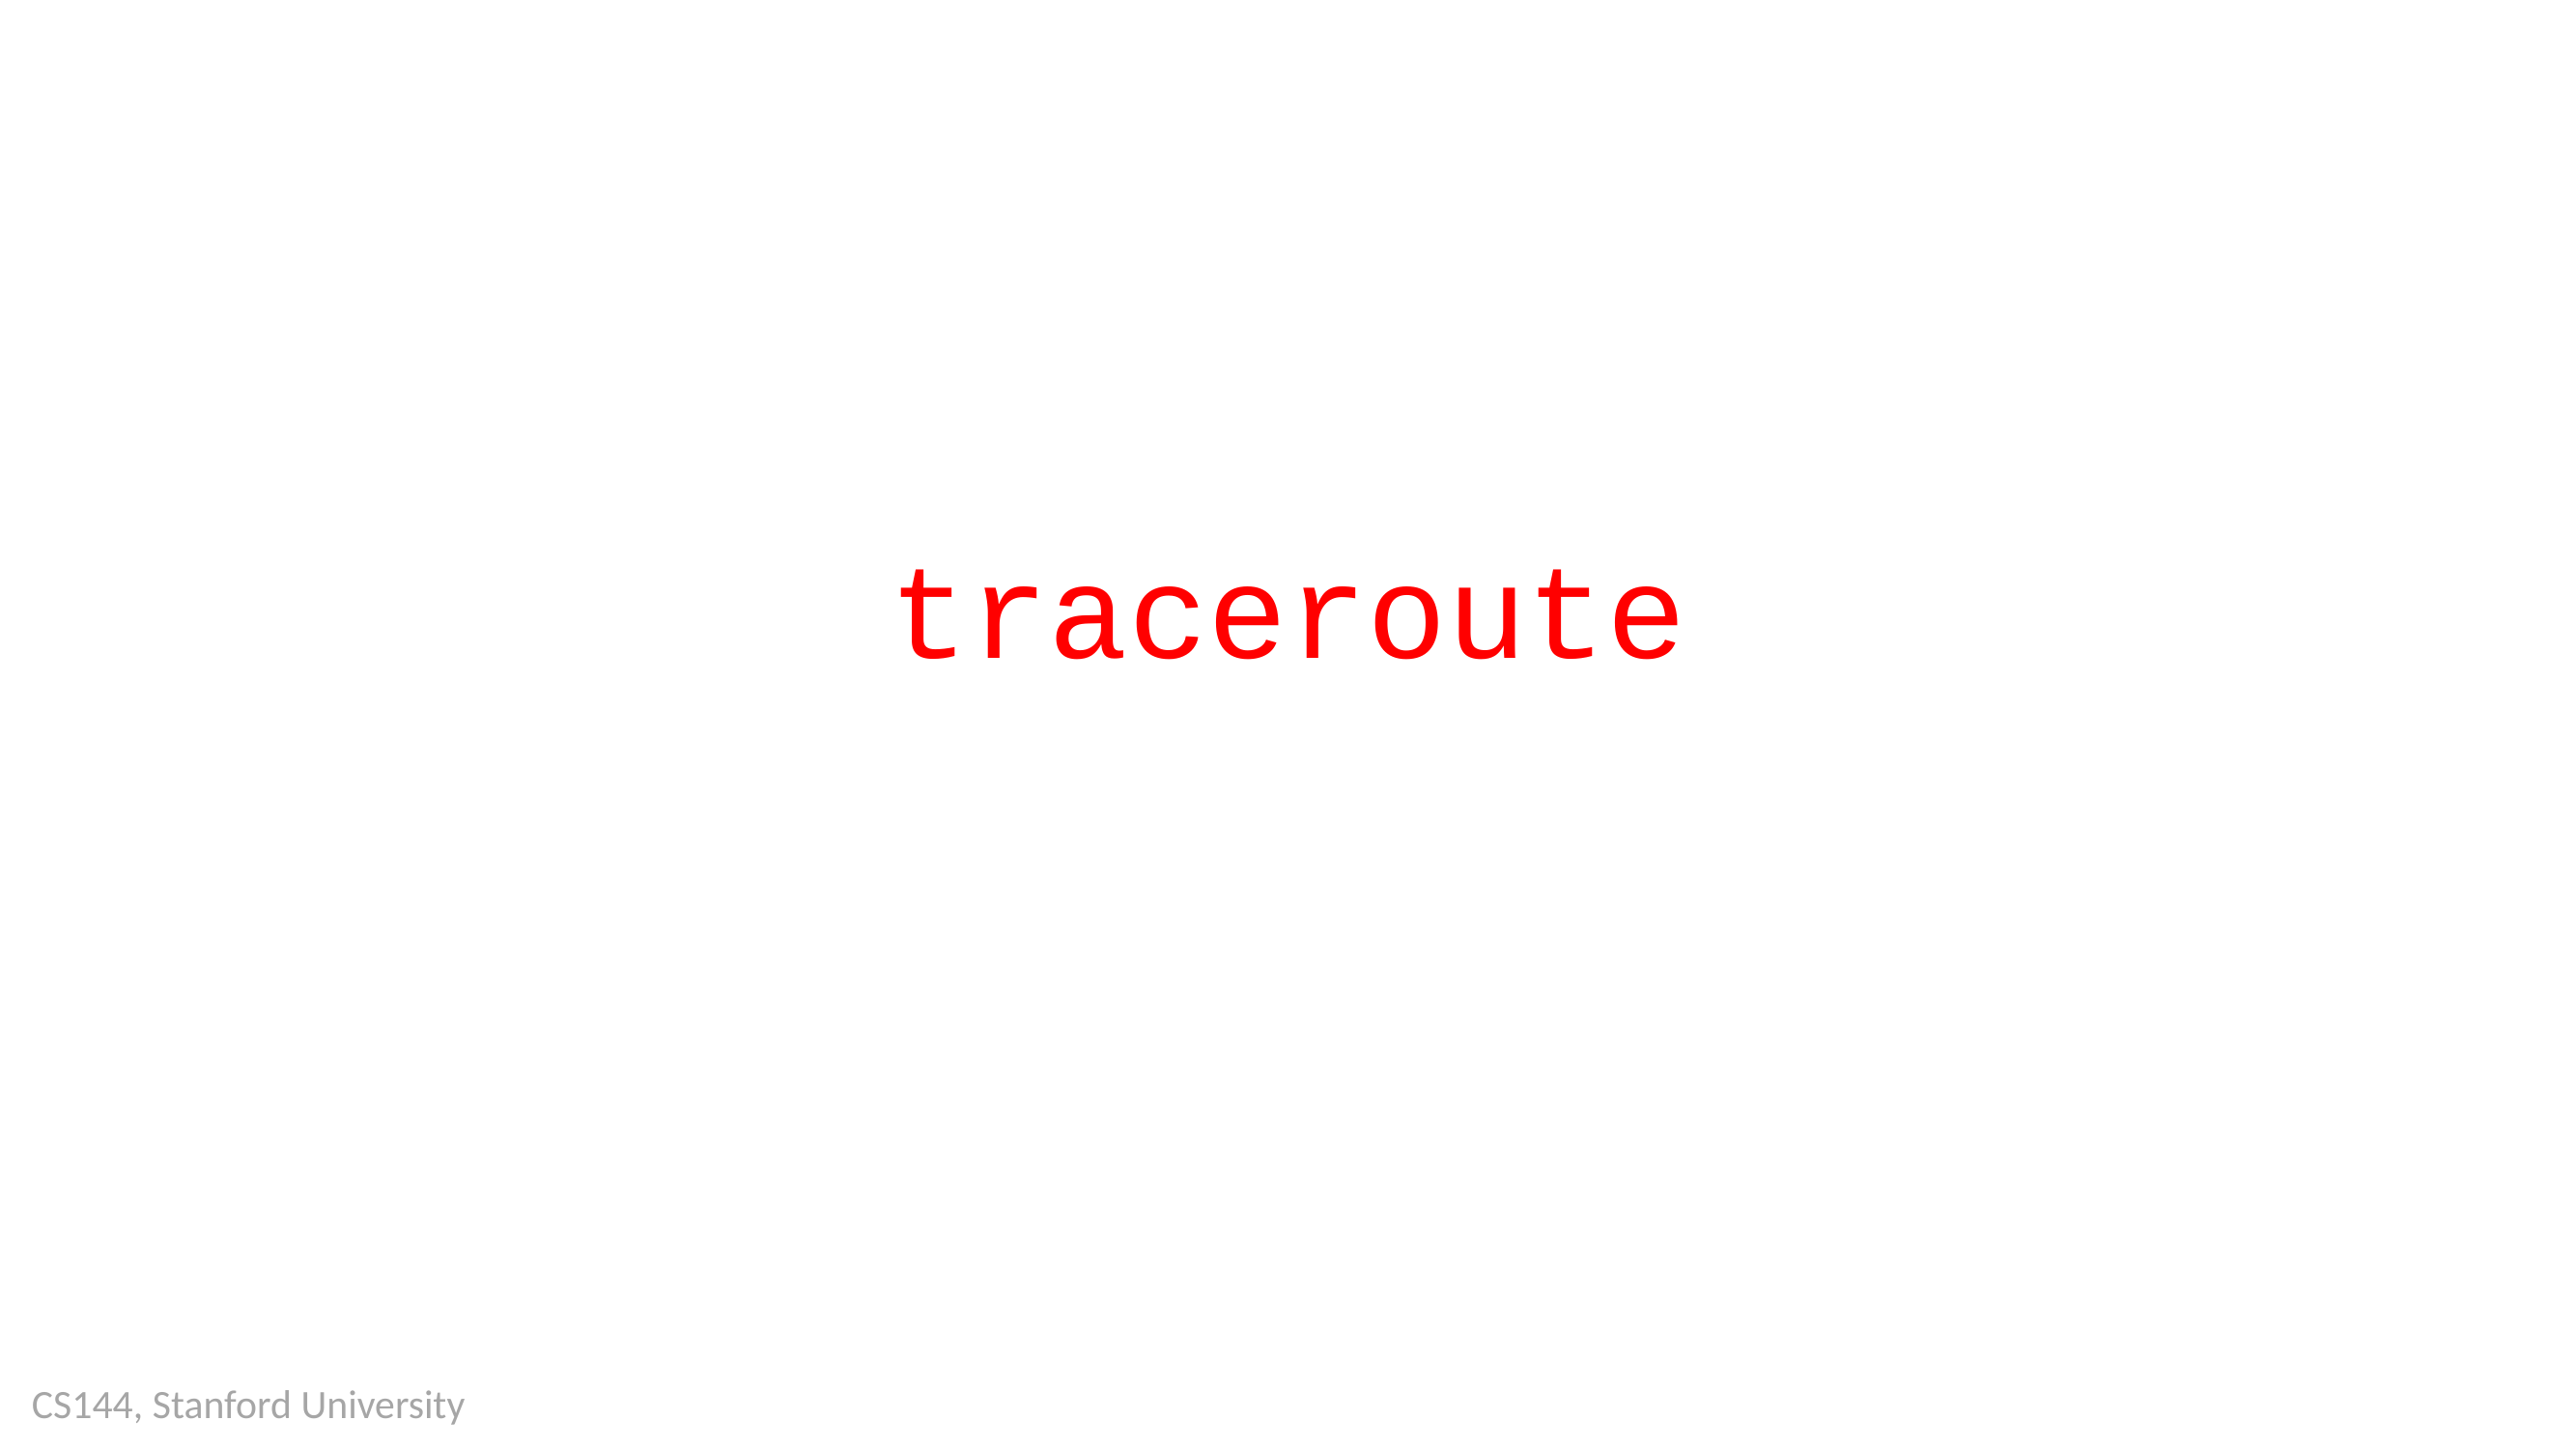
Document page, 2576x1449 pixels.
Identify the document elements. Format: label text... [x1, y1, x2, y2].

title traceroute [192, 449, 2384, 761]
